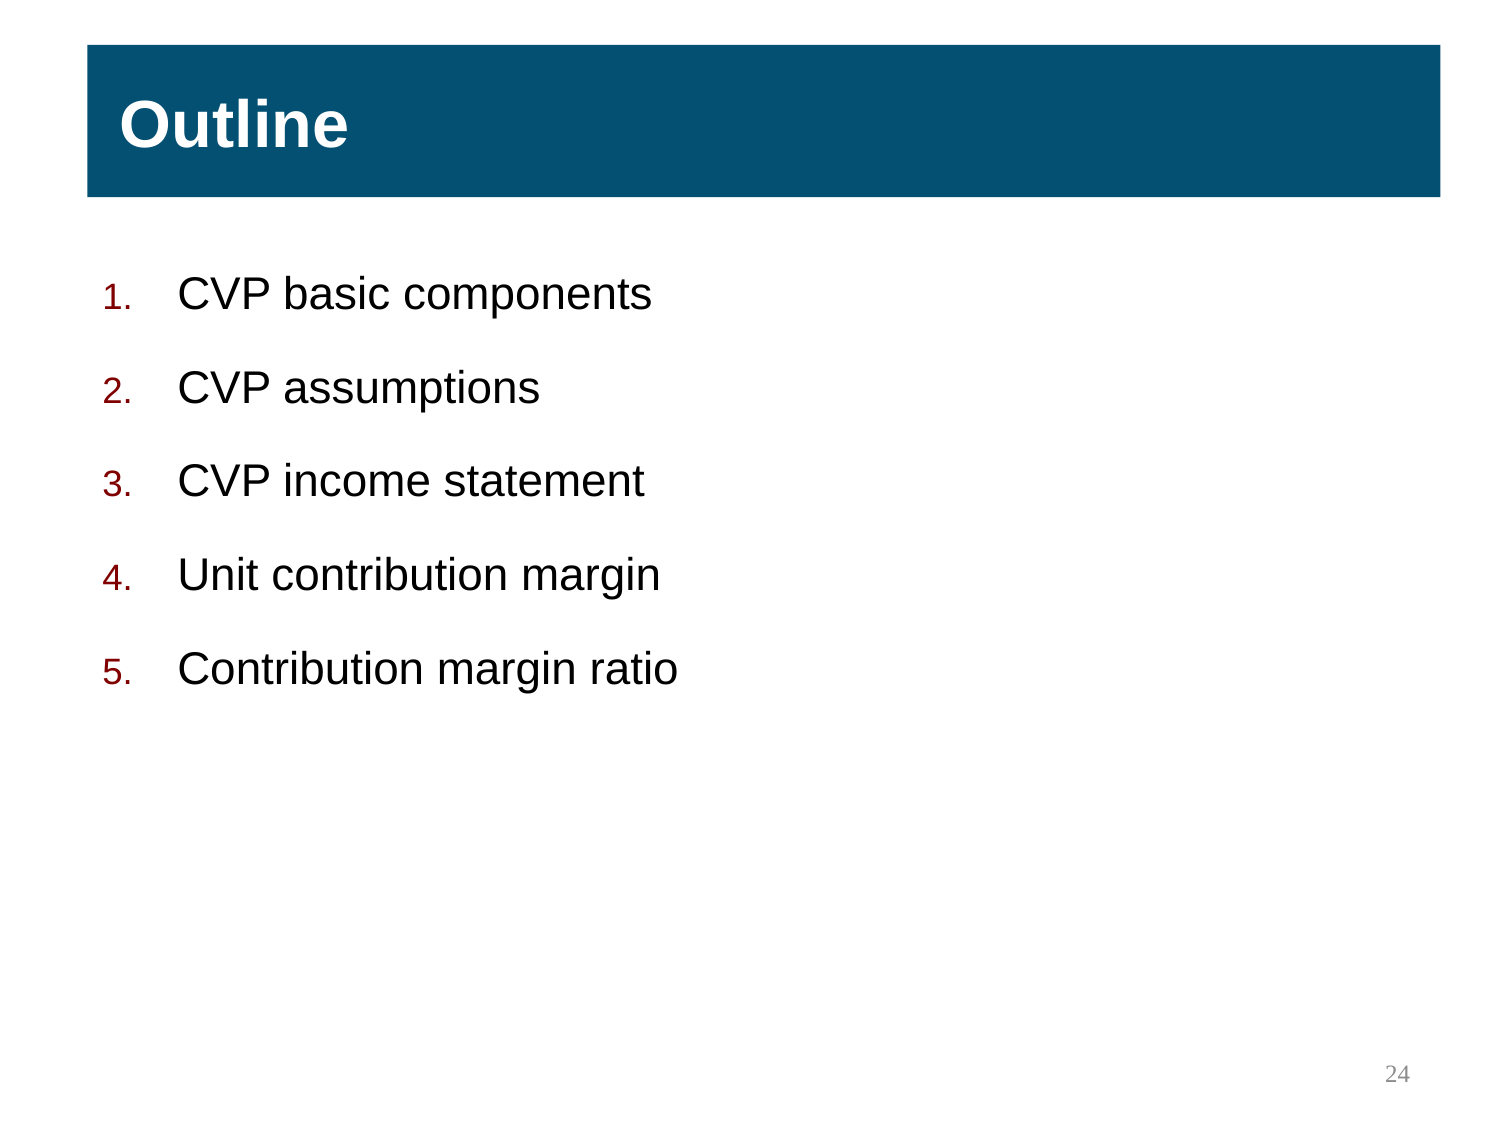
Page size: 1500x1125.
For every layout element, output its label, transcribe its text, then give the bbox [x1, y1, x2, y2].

slide_number 24 [1074, 1042, 1425, 1103]
text_box CVP basic components CVP assumptions CVP income statement Unit contribution margin Contribution margin ratio [87, 242, 1363, 701]
text_box Outline [87, 44, 1441, 198]
